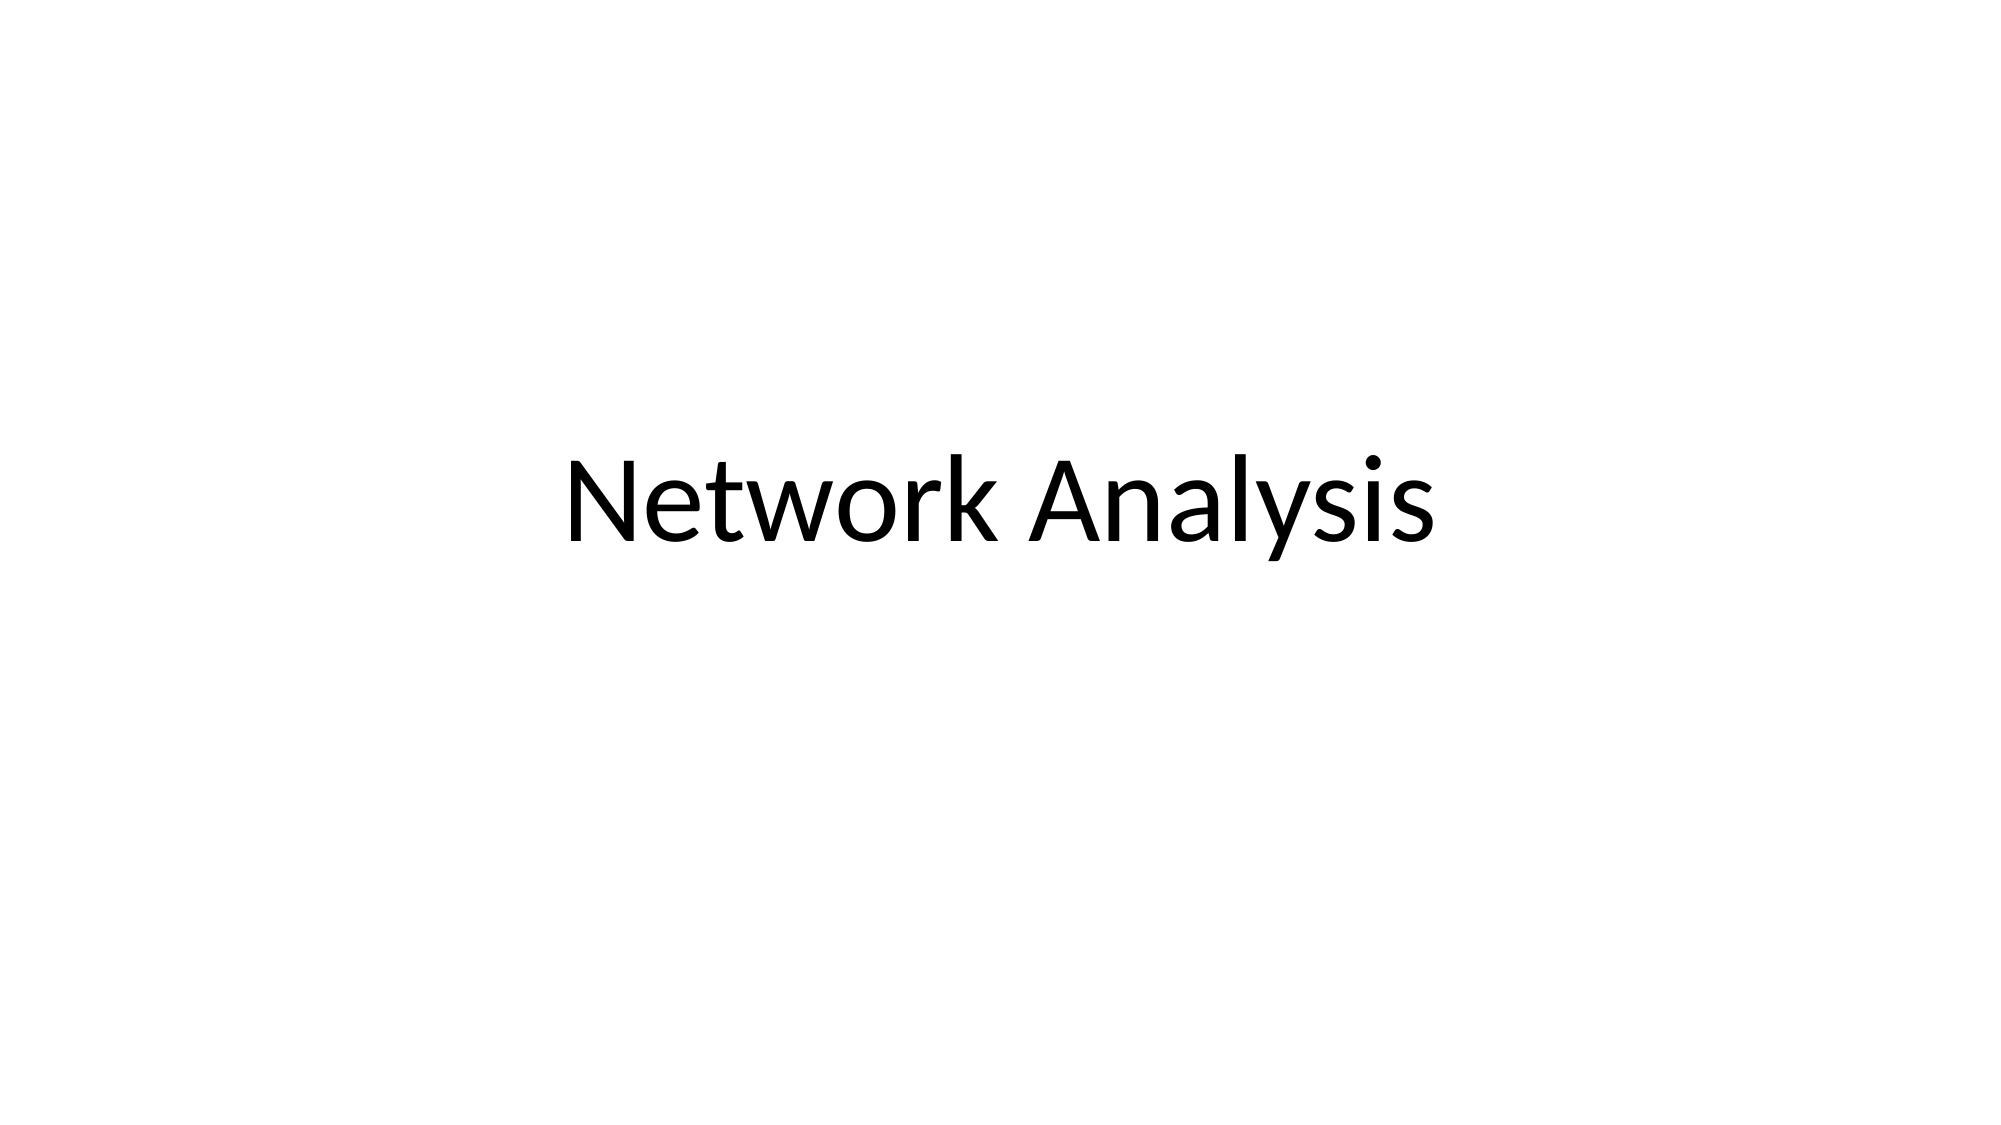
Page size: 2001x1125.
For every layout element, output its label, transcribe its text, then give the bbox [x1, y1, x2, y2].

title Network Analysis [249, 184, 1750, 576]
